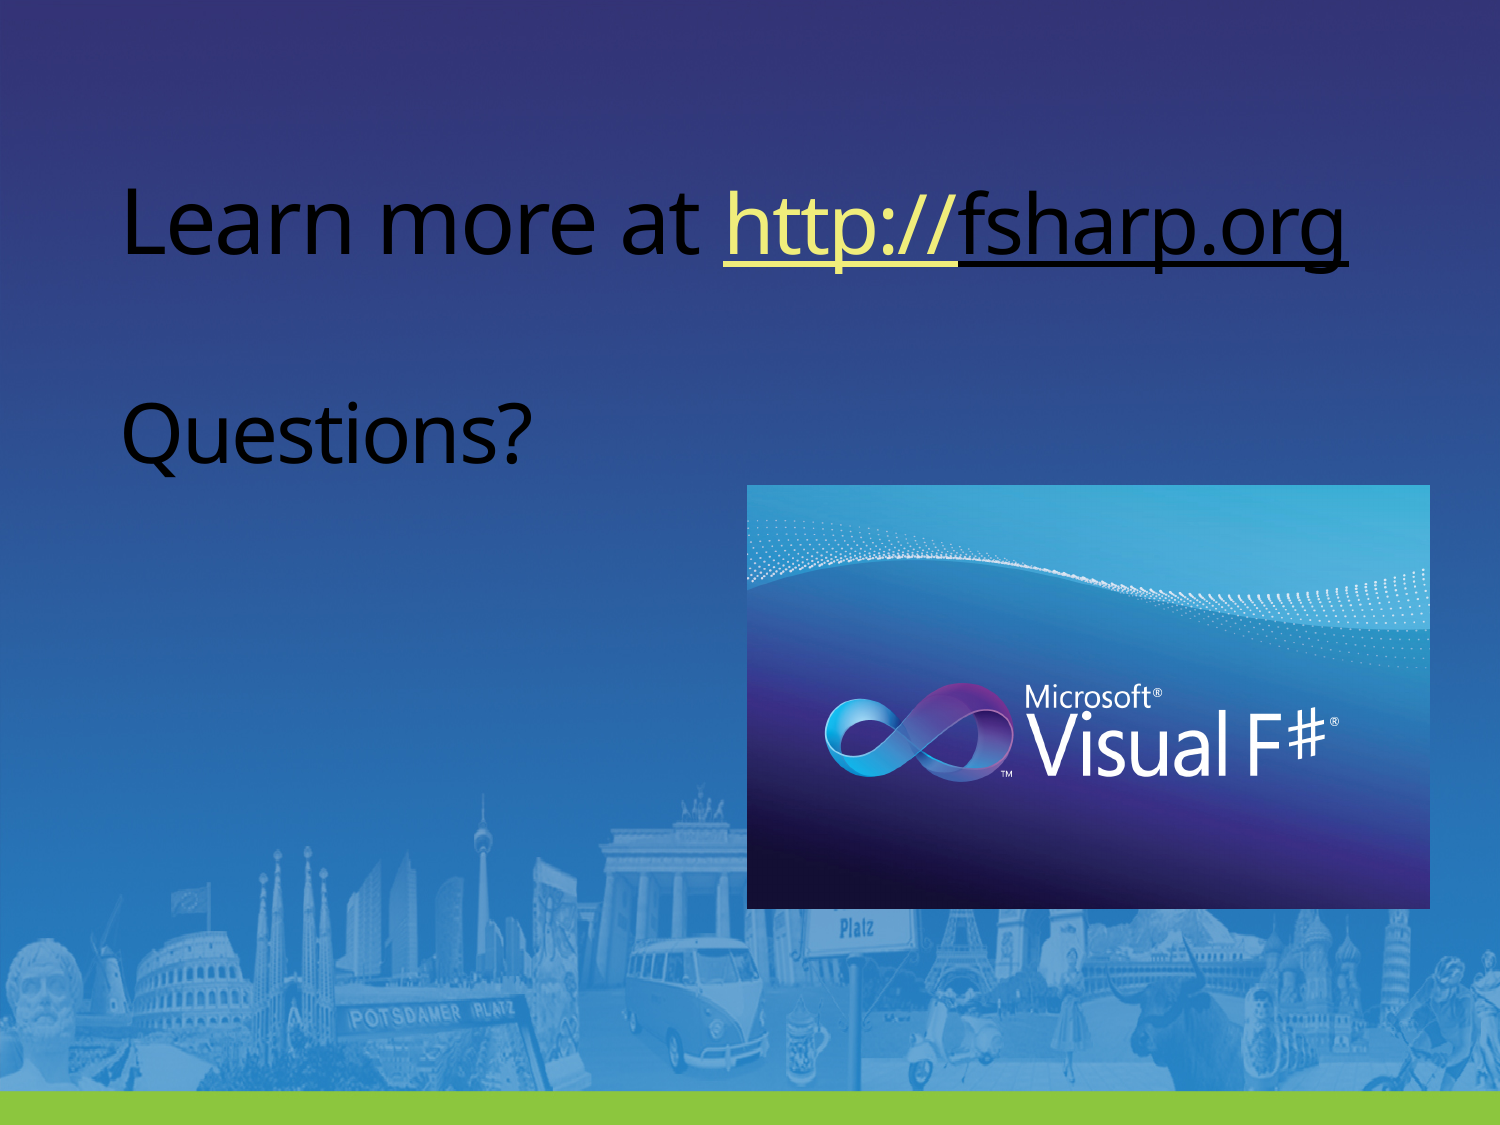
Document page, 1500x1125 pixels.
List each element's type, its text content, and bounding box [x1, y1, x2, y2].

picture [0, 0, 1500, 1125]
title Learn more at http://fsharp.org Questions? [119, 237, 1380, 488]
